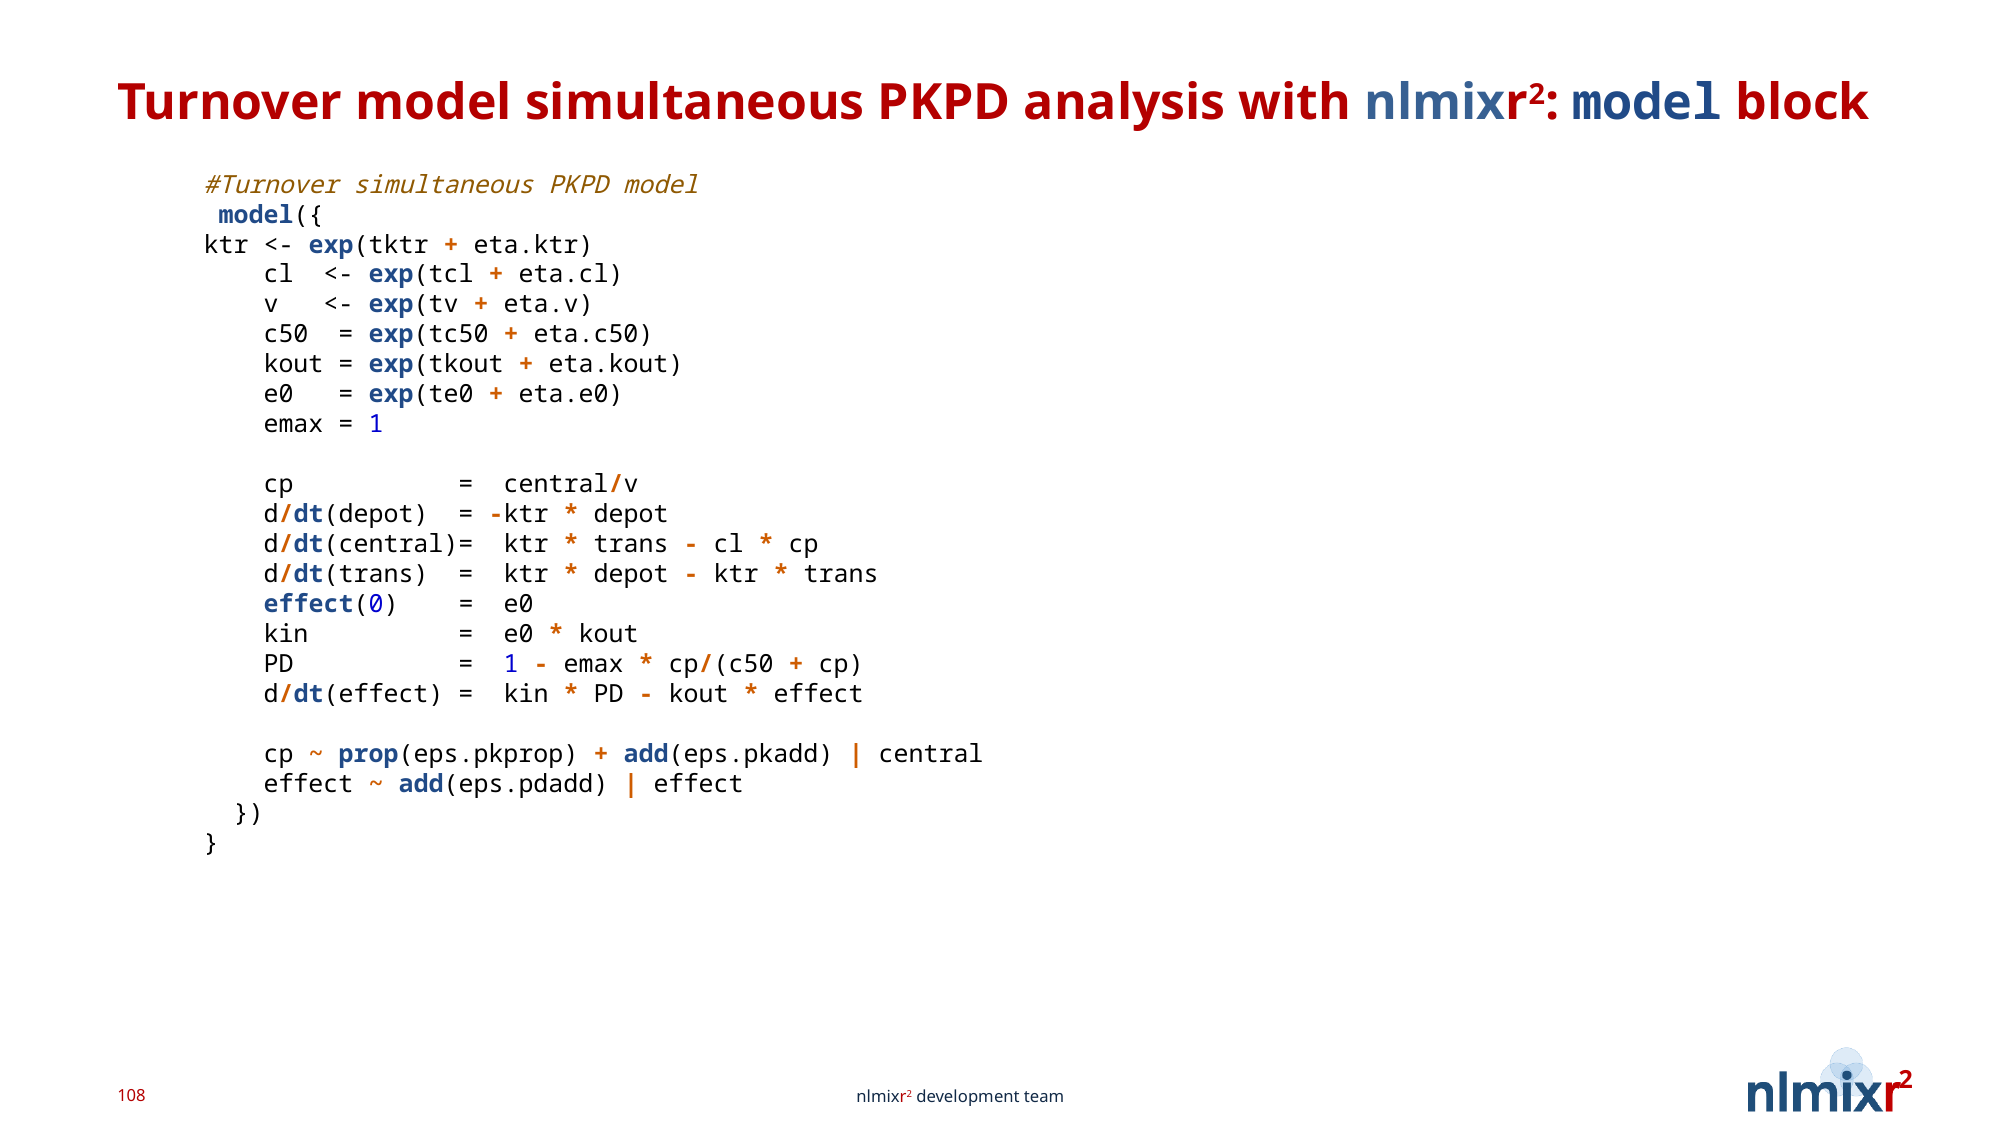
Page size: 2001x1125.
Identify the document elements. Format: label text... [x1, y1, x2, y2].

slide_number 108 [102, 1076, 276, 1115]
footer nlmixr2 development team [354, 1076, 1567, 1115]
title Turnover model simultaneous PKPD analysis with nlmixr2: model block [102, 18, 1898, 181]
picture [1738, 1036, 1910, 1123]
text_box #Turnover simultaneous PKPD model model({ ktr <- exp(tktr + eta.ktr) cl <- exp(tcl + eta.cl) v <- exp(tv + eta.v) c50 = exp(tc50 + eta.c50) kout = exp(tkout + eta.kout) e0 = exp(te0 + eta.e0) emax = 1 cp = central/v d/dt(depot) = -ktr * depot d/dt(central)= ktr * trans - cl * cp d/dt(trans) = ktr * depot - ktr * trans effect(0) = e0 kin = e0 * kout PD = 1 - emax * cp/(c50 + cp) d/dt(effect) = kin * PD - kout * effect cp ~ prop(eps.pkprop) + add(eps.pkadd) | central effect ~ add(eps.pdadd) | effect }) } [188, 160, 1560, 895]
